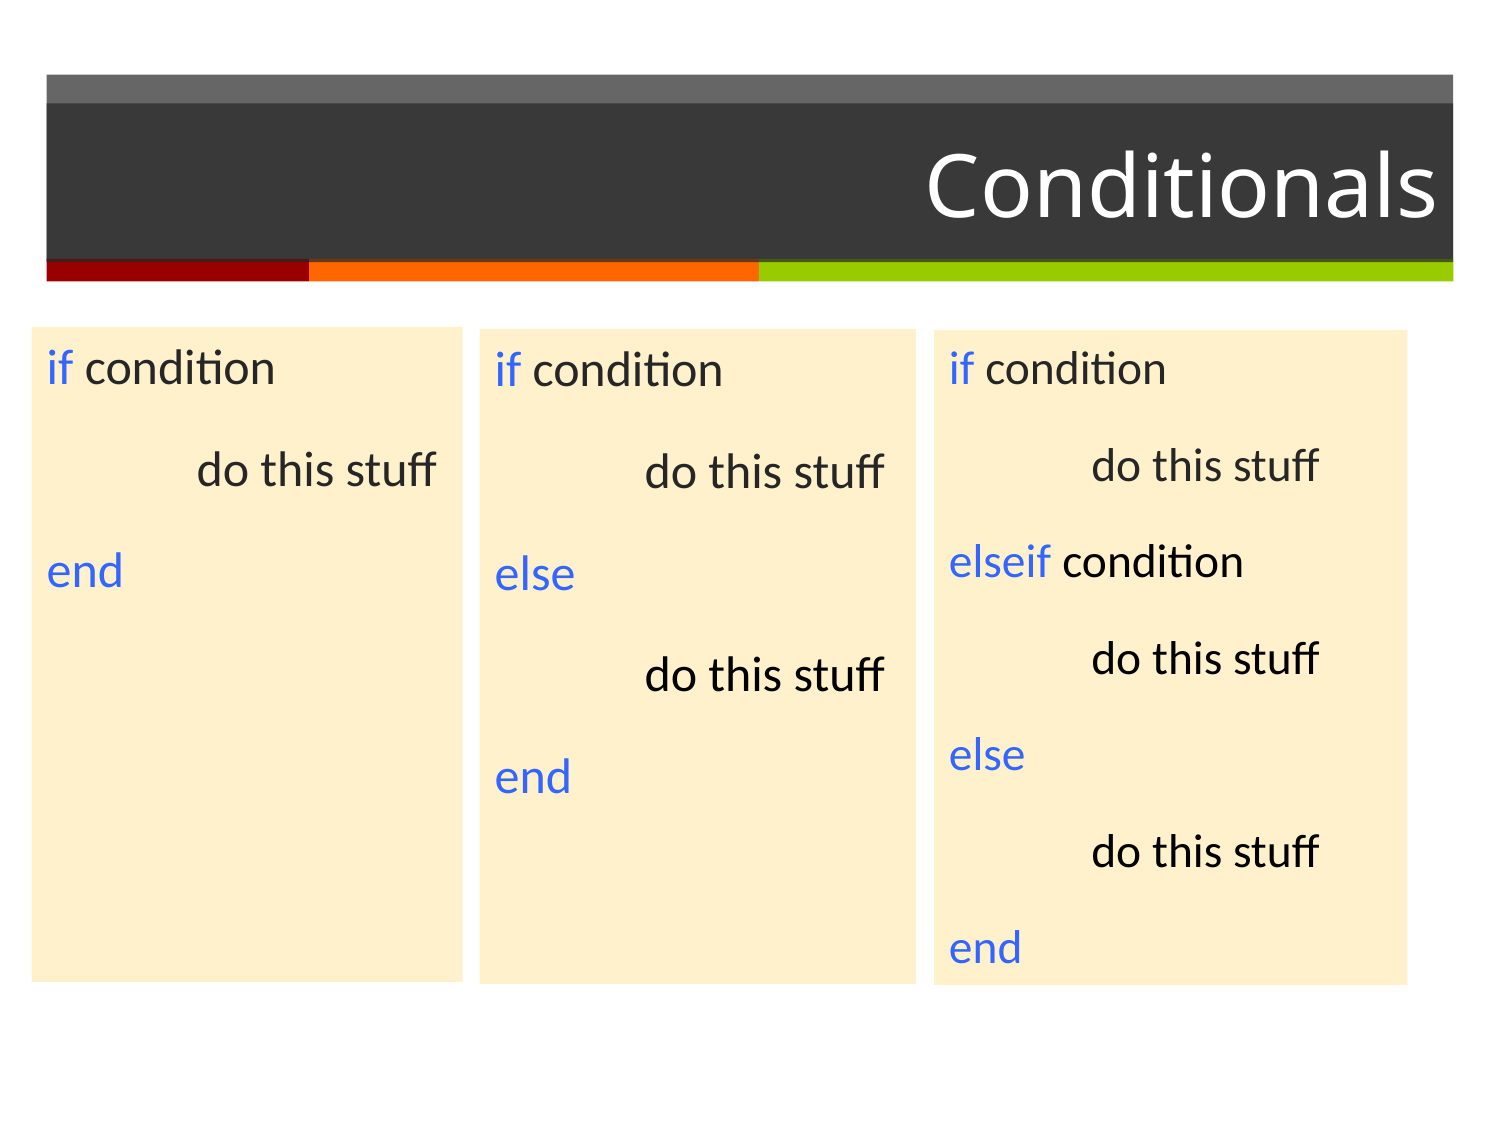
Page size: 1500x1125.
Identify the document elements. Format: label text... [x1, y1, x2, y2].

title Conditionals [46, 103, 1454, 263]
list if condition do this stuff end [31, 326, 463, 982]
text_box if condition do this stuff elseif condition do this stuff else do this stuff end [934, 329, 1408, 985]
text_box if condition do this stuff else do this stuff end [479, 329, 916, 984]
